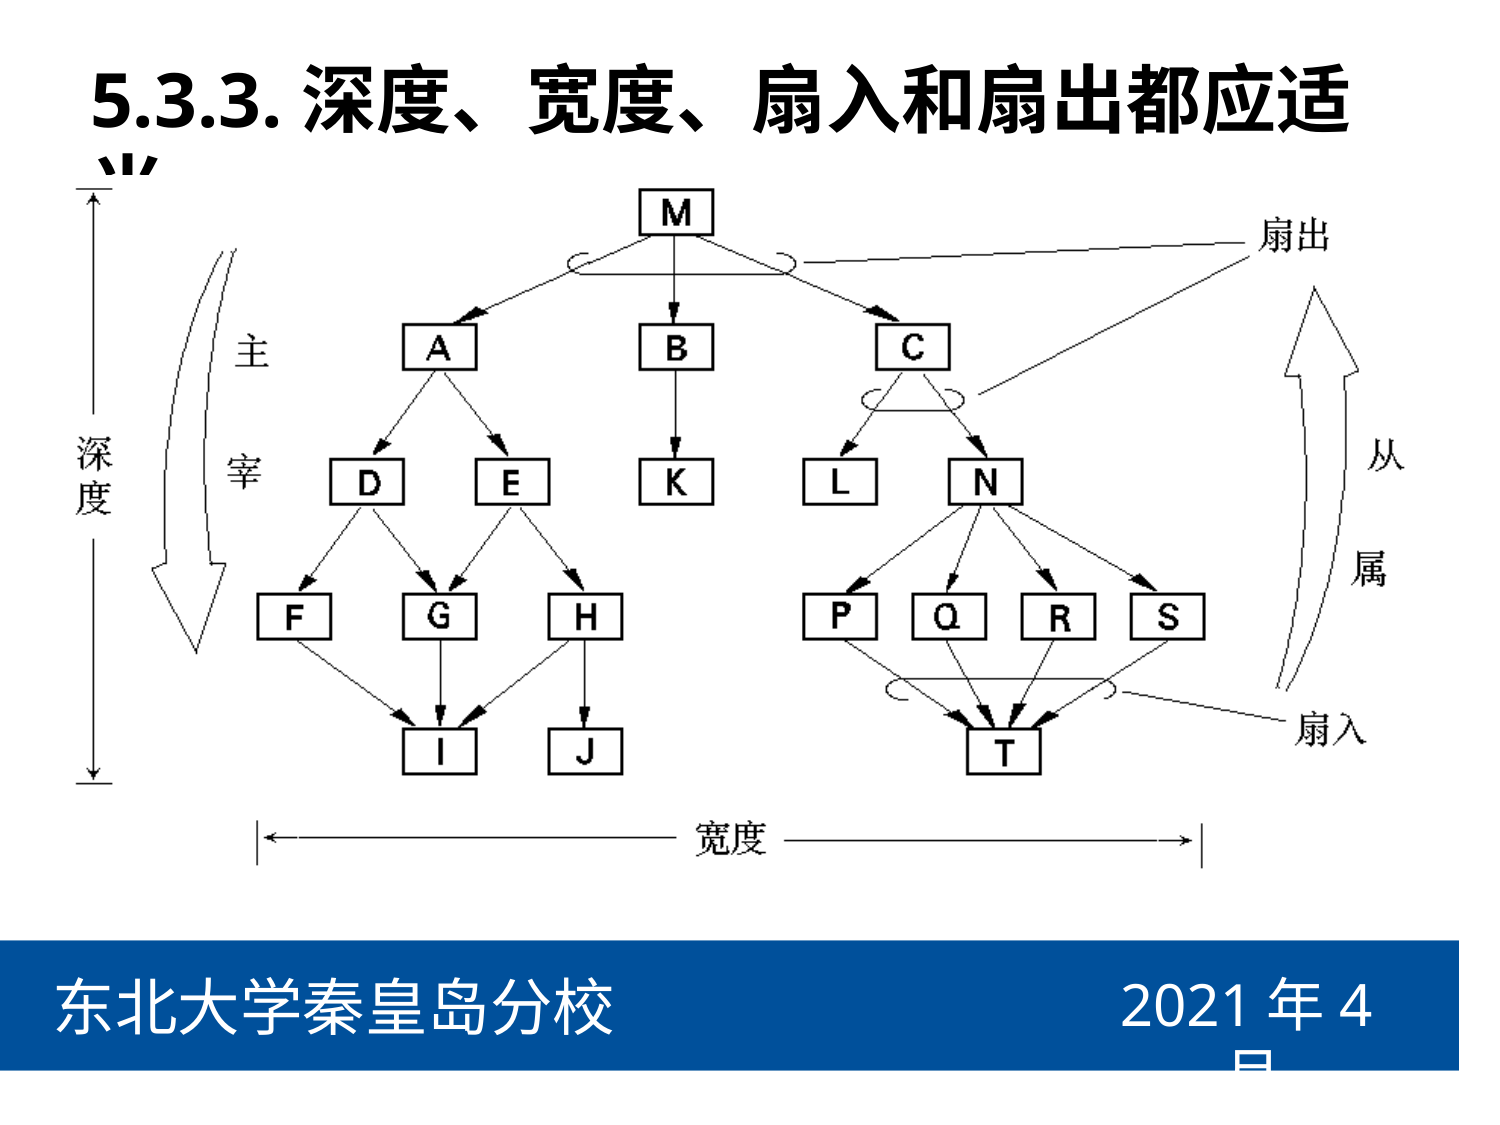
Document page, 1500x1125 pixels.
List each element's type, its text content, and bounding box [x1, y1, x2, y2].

title 5.3.3.深度、宽度、扇入和扇出都应适当 [74, 44, 1384, 153]
picture [58, 175, 1454, 891]
